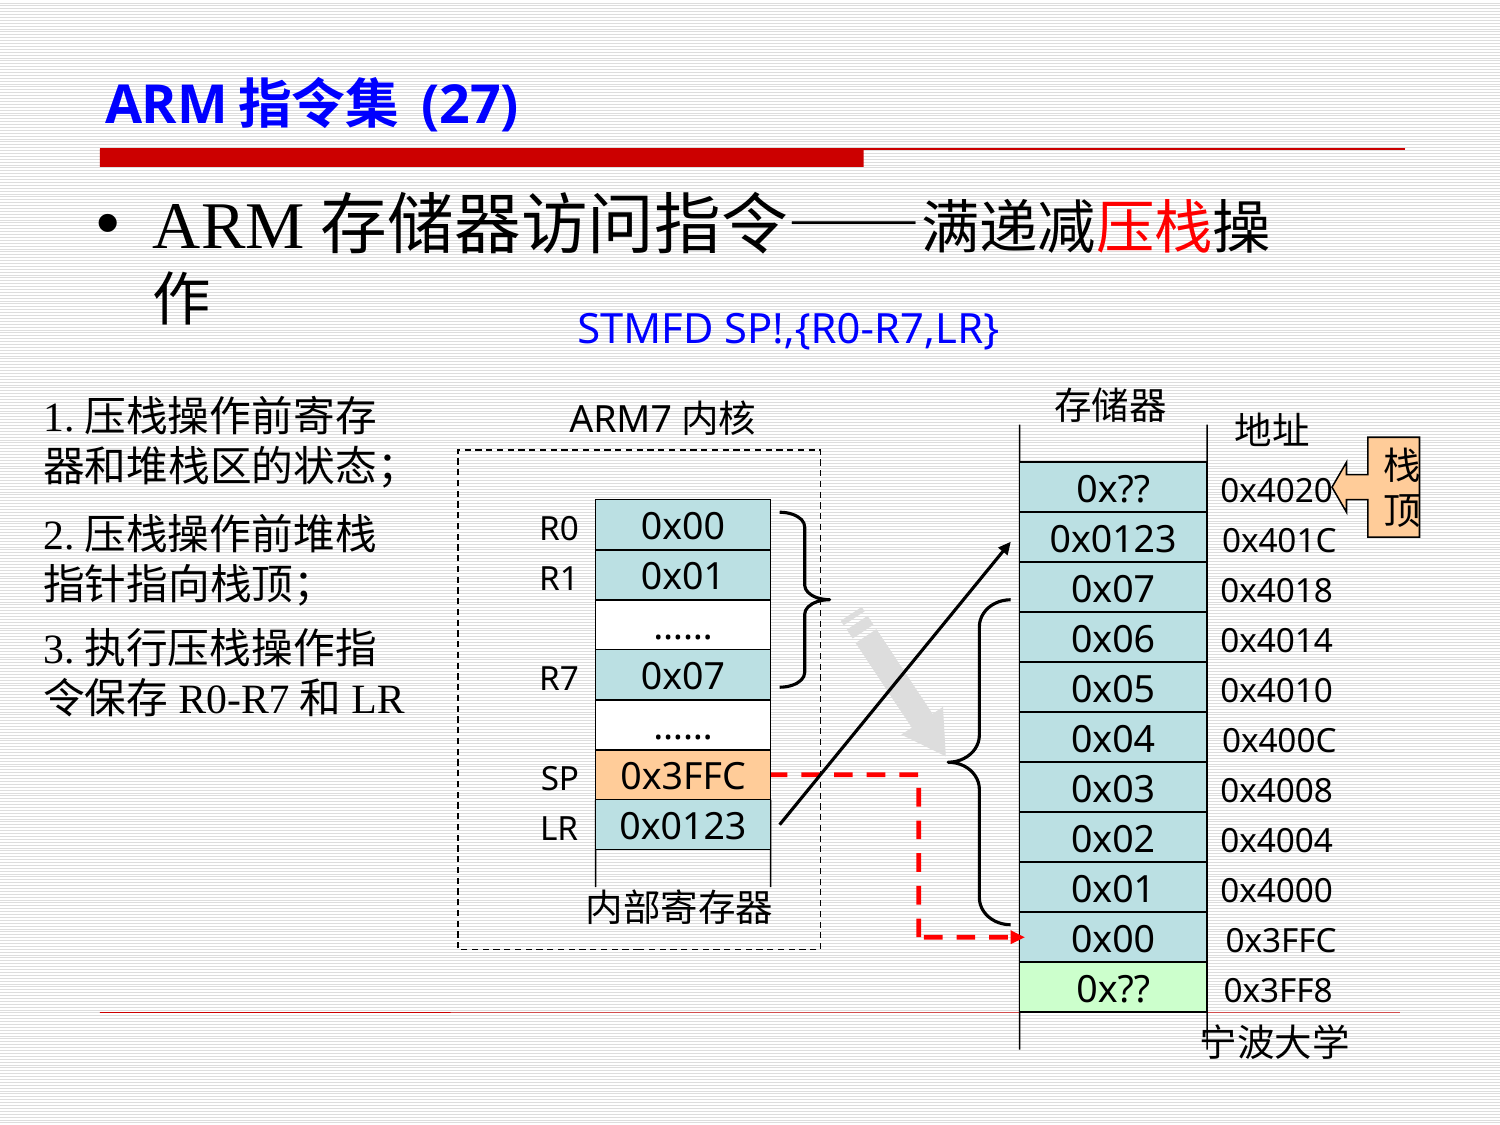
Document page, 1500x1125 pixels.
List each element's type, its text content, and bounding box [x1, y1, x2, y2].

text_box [457, 374, 1356, 1050]
text_box STMFD SP!,{R0-R7,LR} [120, 294, 1456, 359]
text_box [779, 832, 1208, 963]
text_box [779, 511, 1208, 825]
text_box 2.压栈操作前堆栈指针指向栈顶； [28, 498, 433, 618]
text_box ARM存储器访问指令——满递减压栈操作 [81, 174, 1332, 275]
text_box 栈 顶 [1359, 437, 1420, 538]
text_box 3.执行压栈操作指令保存R0-R7和LR [28, 627, 433, 718]
text_box 1.压栈操作前寄存器和堆栈区的状态； [28, 380, 433, 498]
title ARM指令集 (27) [90, 62, 1410, 142]
